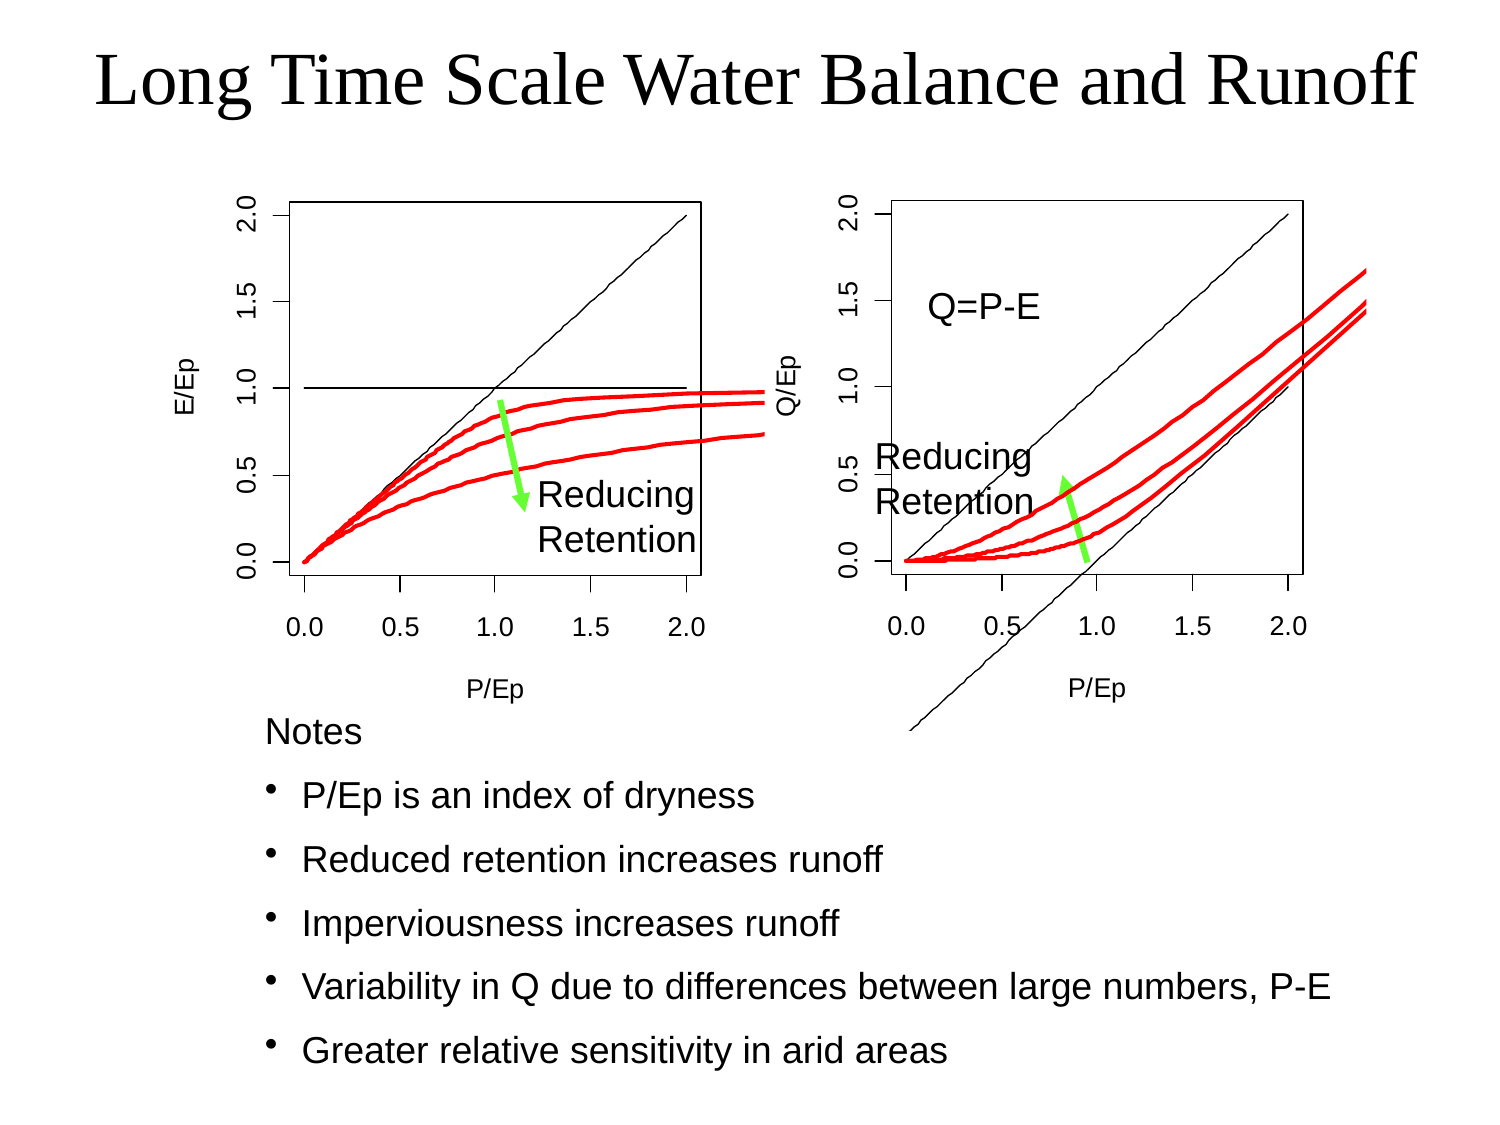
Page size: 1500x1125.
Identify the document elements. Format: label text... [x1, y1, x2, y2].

title Long Time Scale Water Balance and Runoff [50, 24, 1463, 125]
text_box Notes P/Ep is an index of dryness Reduced retention increases runoff Imperviousness increases runoff Variability in Q due to differences between large numbers, P-E Greater relative sensitivity in arid areas [249, 699, 1400, 1079]
picture [162, 73, 1367, 734]
